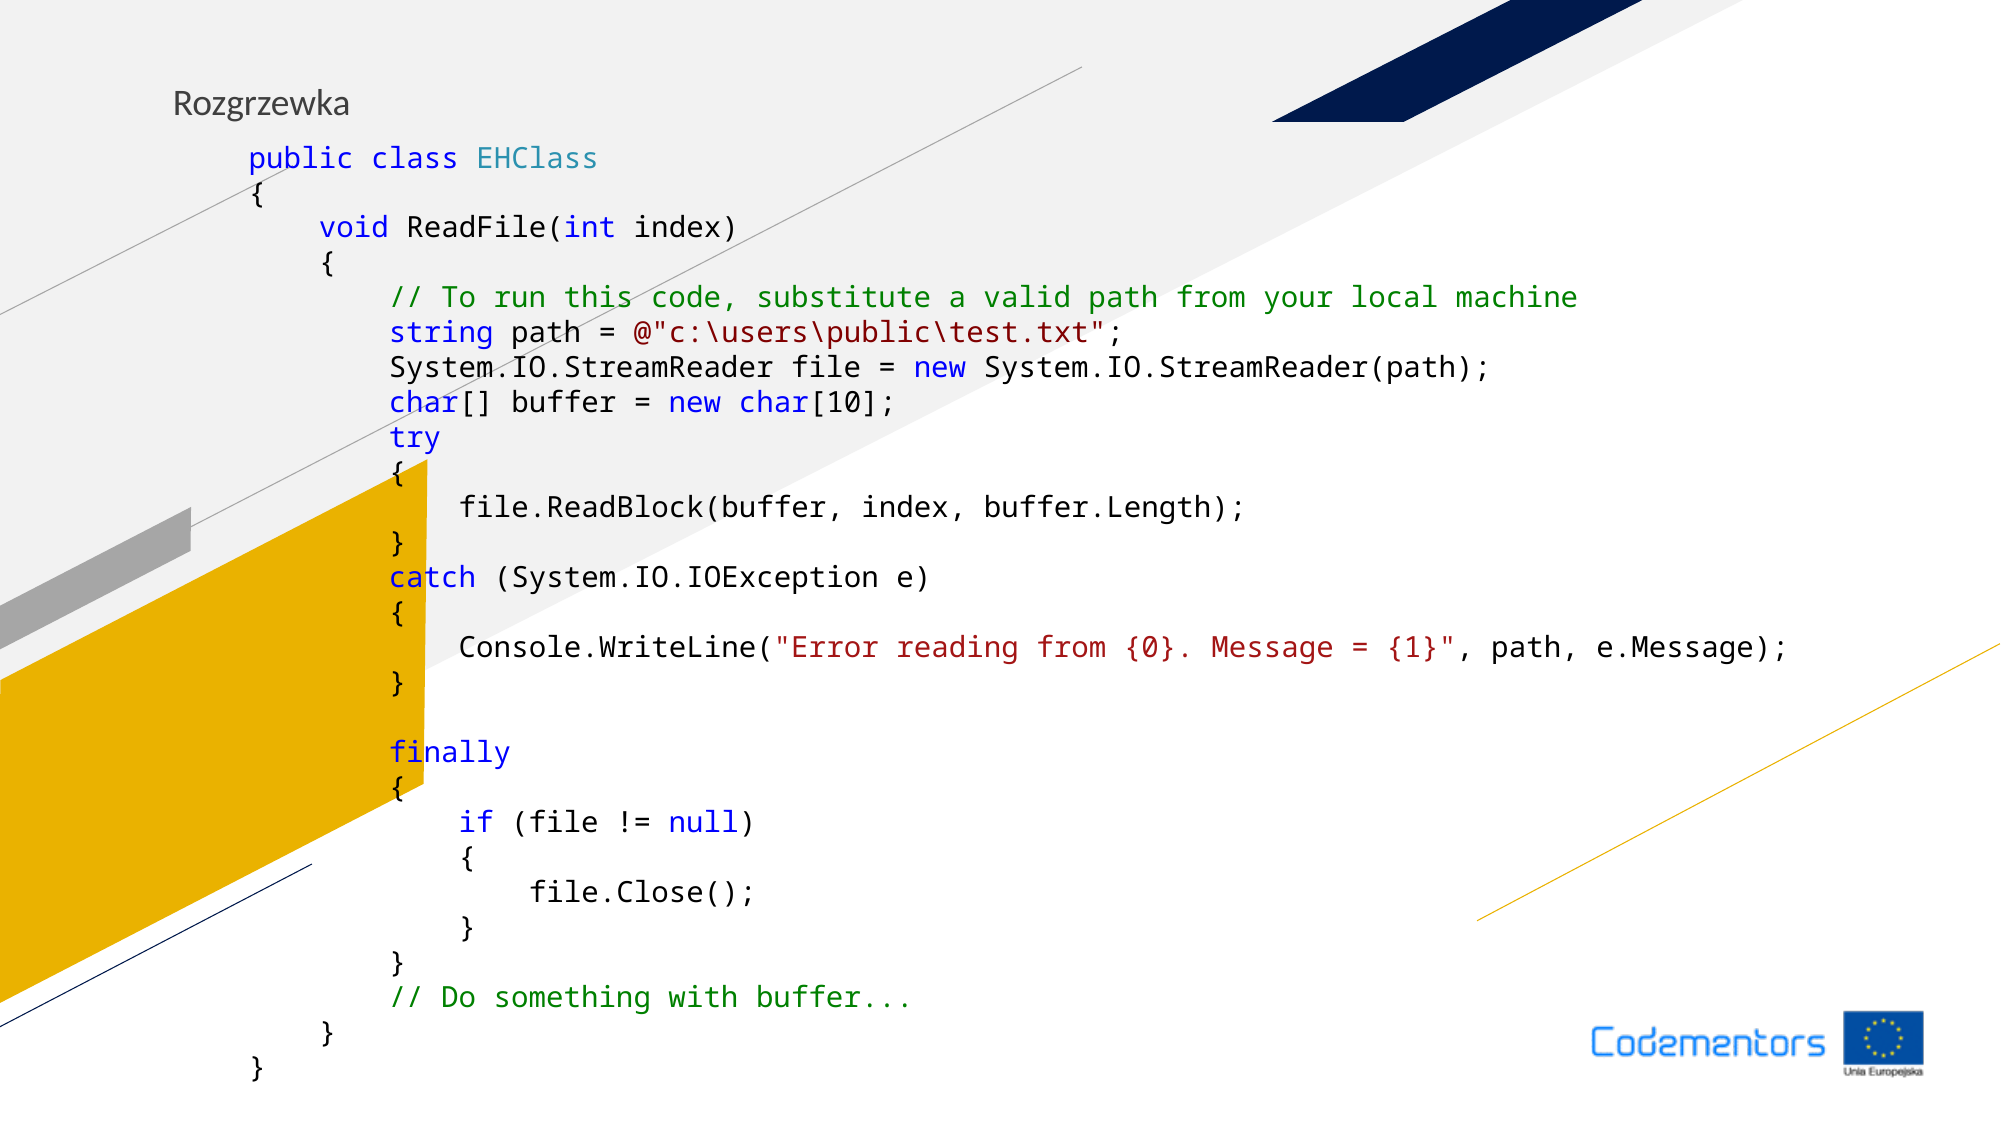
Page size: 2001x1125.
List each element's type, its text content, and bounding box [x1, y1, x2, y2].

text_box public class EHClass { void ReadFile(int index) { // To run this code, substitute a valid path from your local machine string path = @"c:\users\public\test.txt"; System.IO.StreamReader file = new System.IO.StreamReader(path); char[] buffer = new char[10]; try { file.ReadBlock(buffer, index, buffer.Length); } catch (System.IO.IOException e) { Console.WriteLine("Error reading from {0}. Message = {1}", path, e.Message); } finally { if (file != null) { file.Close(); } } // Do something with buffer... } } [234, 131, 2000, 1091]
picture [1591, 994, 1941, 1095]
text_box Rozgrzewka [158, 70, 629, 131]
